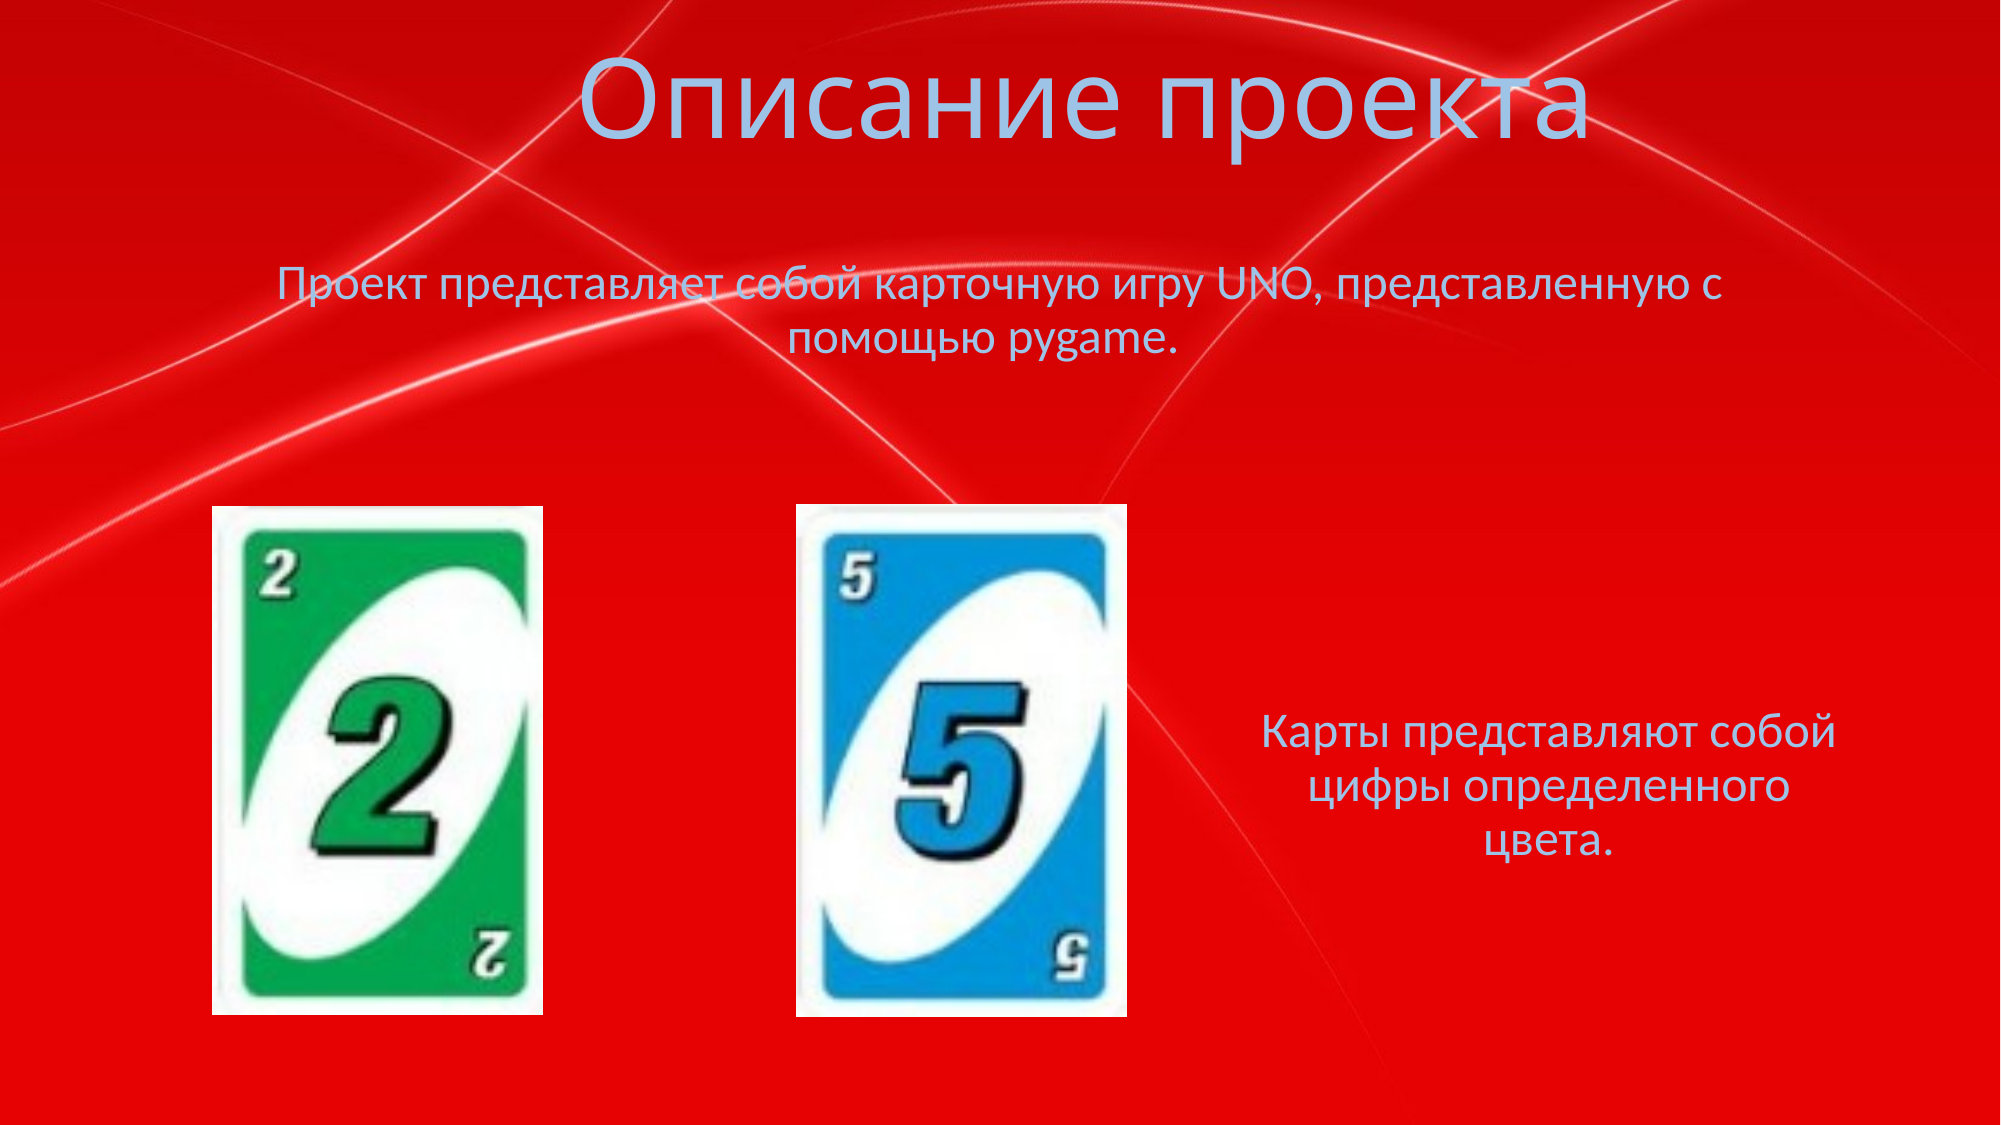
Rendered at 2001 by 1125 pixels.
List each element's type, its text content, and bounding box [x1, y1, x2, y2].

picture [0, 0, 2001, 1125]
subtitle Проект представляет собой карточную игру UNO, представленную с помощью pygame. [212, 248, 1788, 471]
text_box Карты представляют собой цифры определенного цвета. [1224, 688, 1874, 916]
title Описание проекта [496, 34, 1676, 171]
